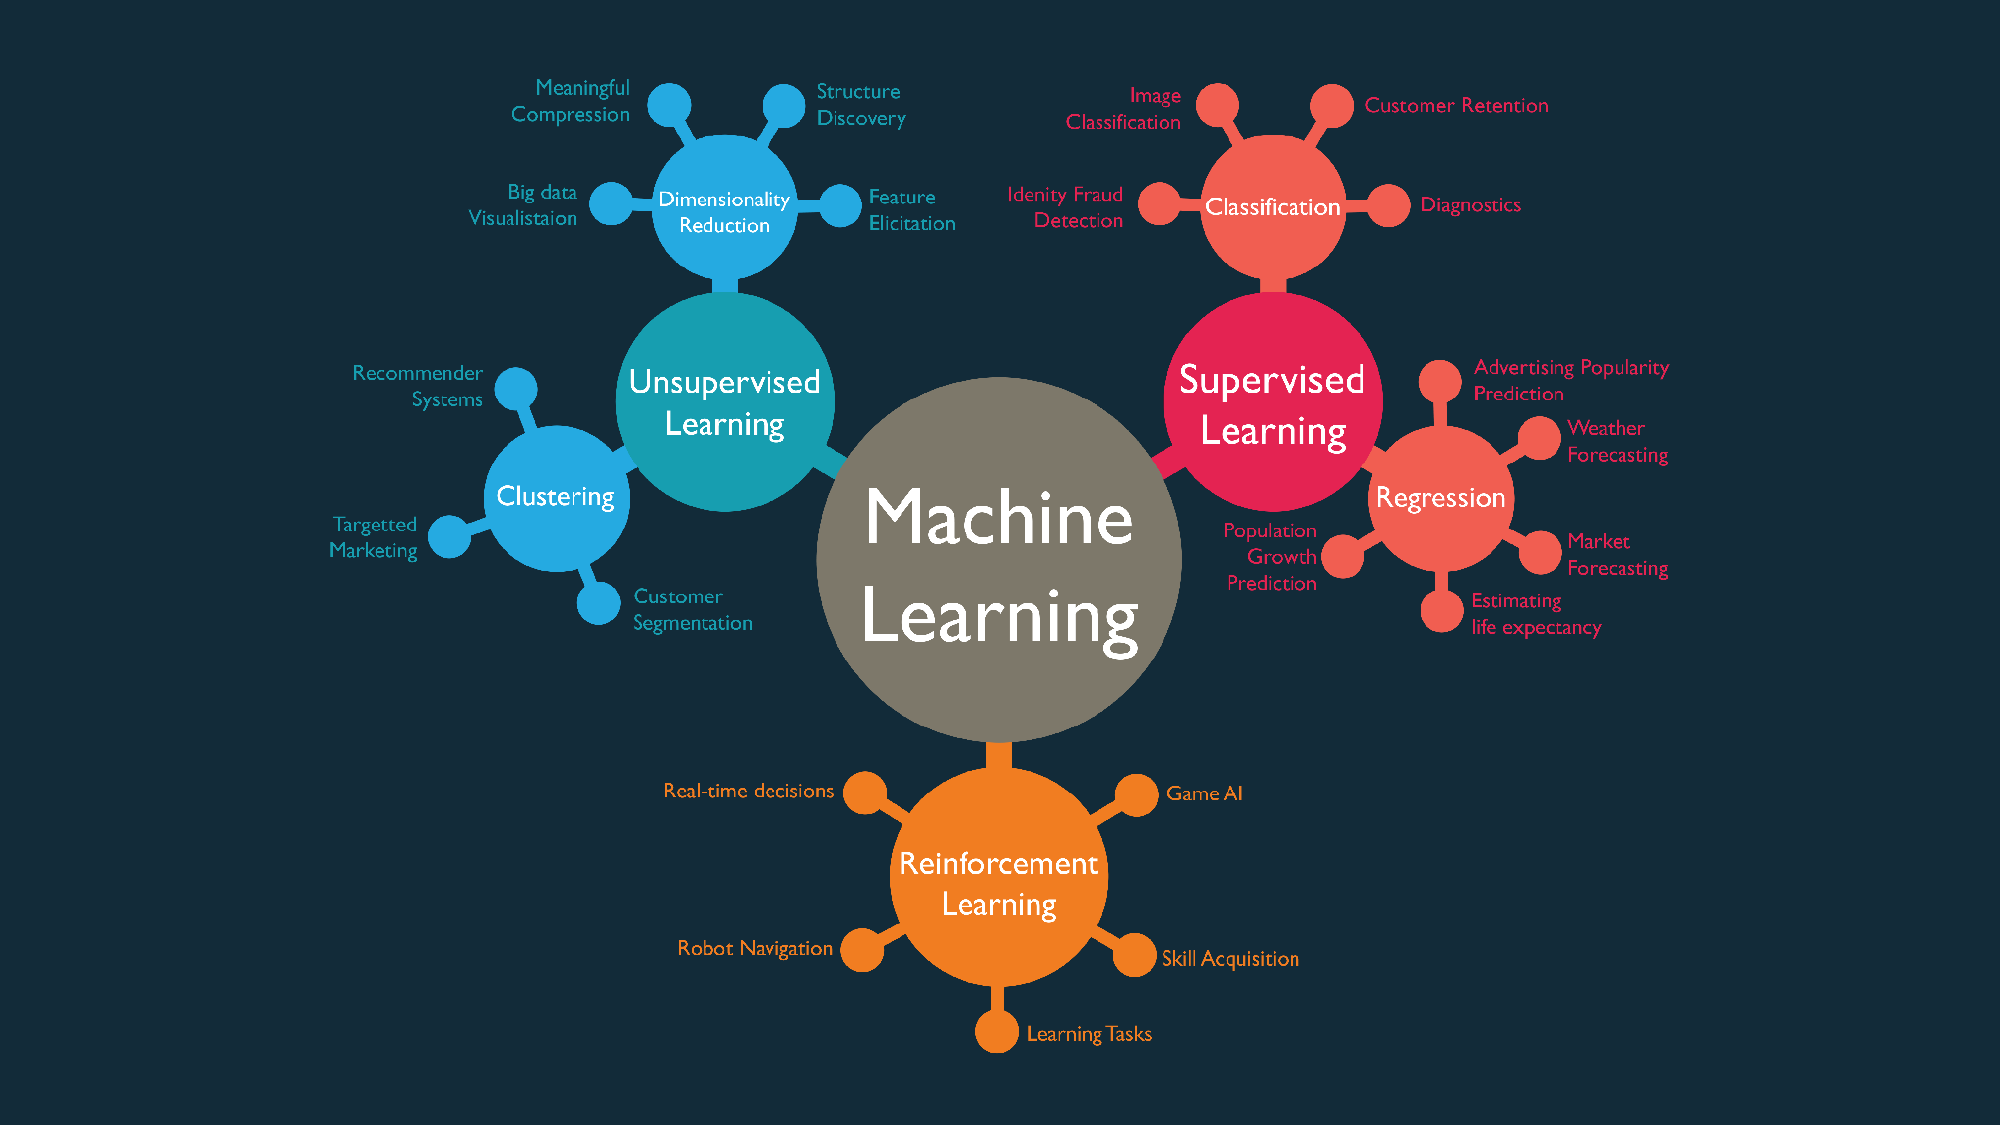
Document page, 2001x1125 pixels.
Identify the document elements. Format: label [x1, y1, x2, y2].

picture [311, 70, 1688, 1055]
